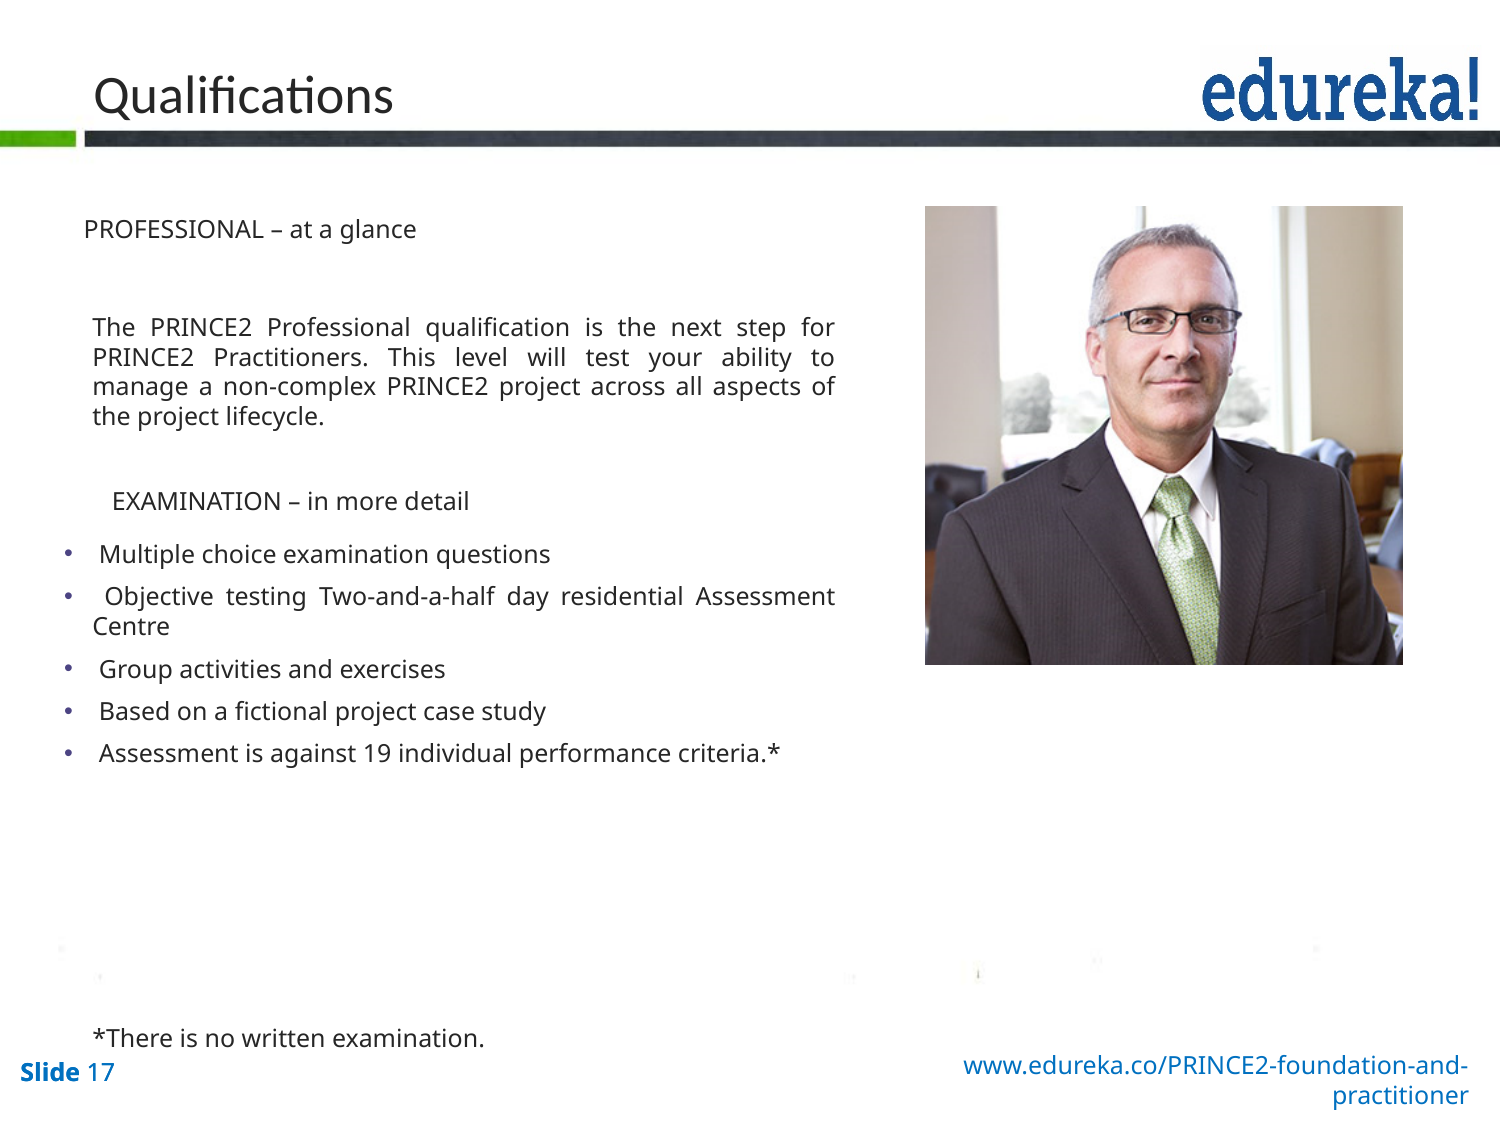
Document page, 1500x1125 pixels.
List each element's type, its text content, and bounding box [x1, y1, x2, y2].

picture [0, 0, 1500, 1125]
text_box PROFESSIONAL – at a glance The PRINCE2 Professional qualification is the next step for PRINCE2 Practitioners. This level will test your ability to manage a non-complex PRINCE2 project across all aspects of the project lifecycle. EXAMINATION – in more detail Multiple choice examination questions Objective testing Two-and-a-half day residential Assessment Centre Group activities and exercises Based on a fictional project case study Assessment is against 19 individual performance criteria.* *There is no written examination. [64, 206, 837, 1029]
title Qualifications [78, 35, 1373, 149]
